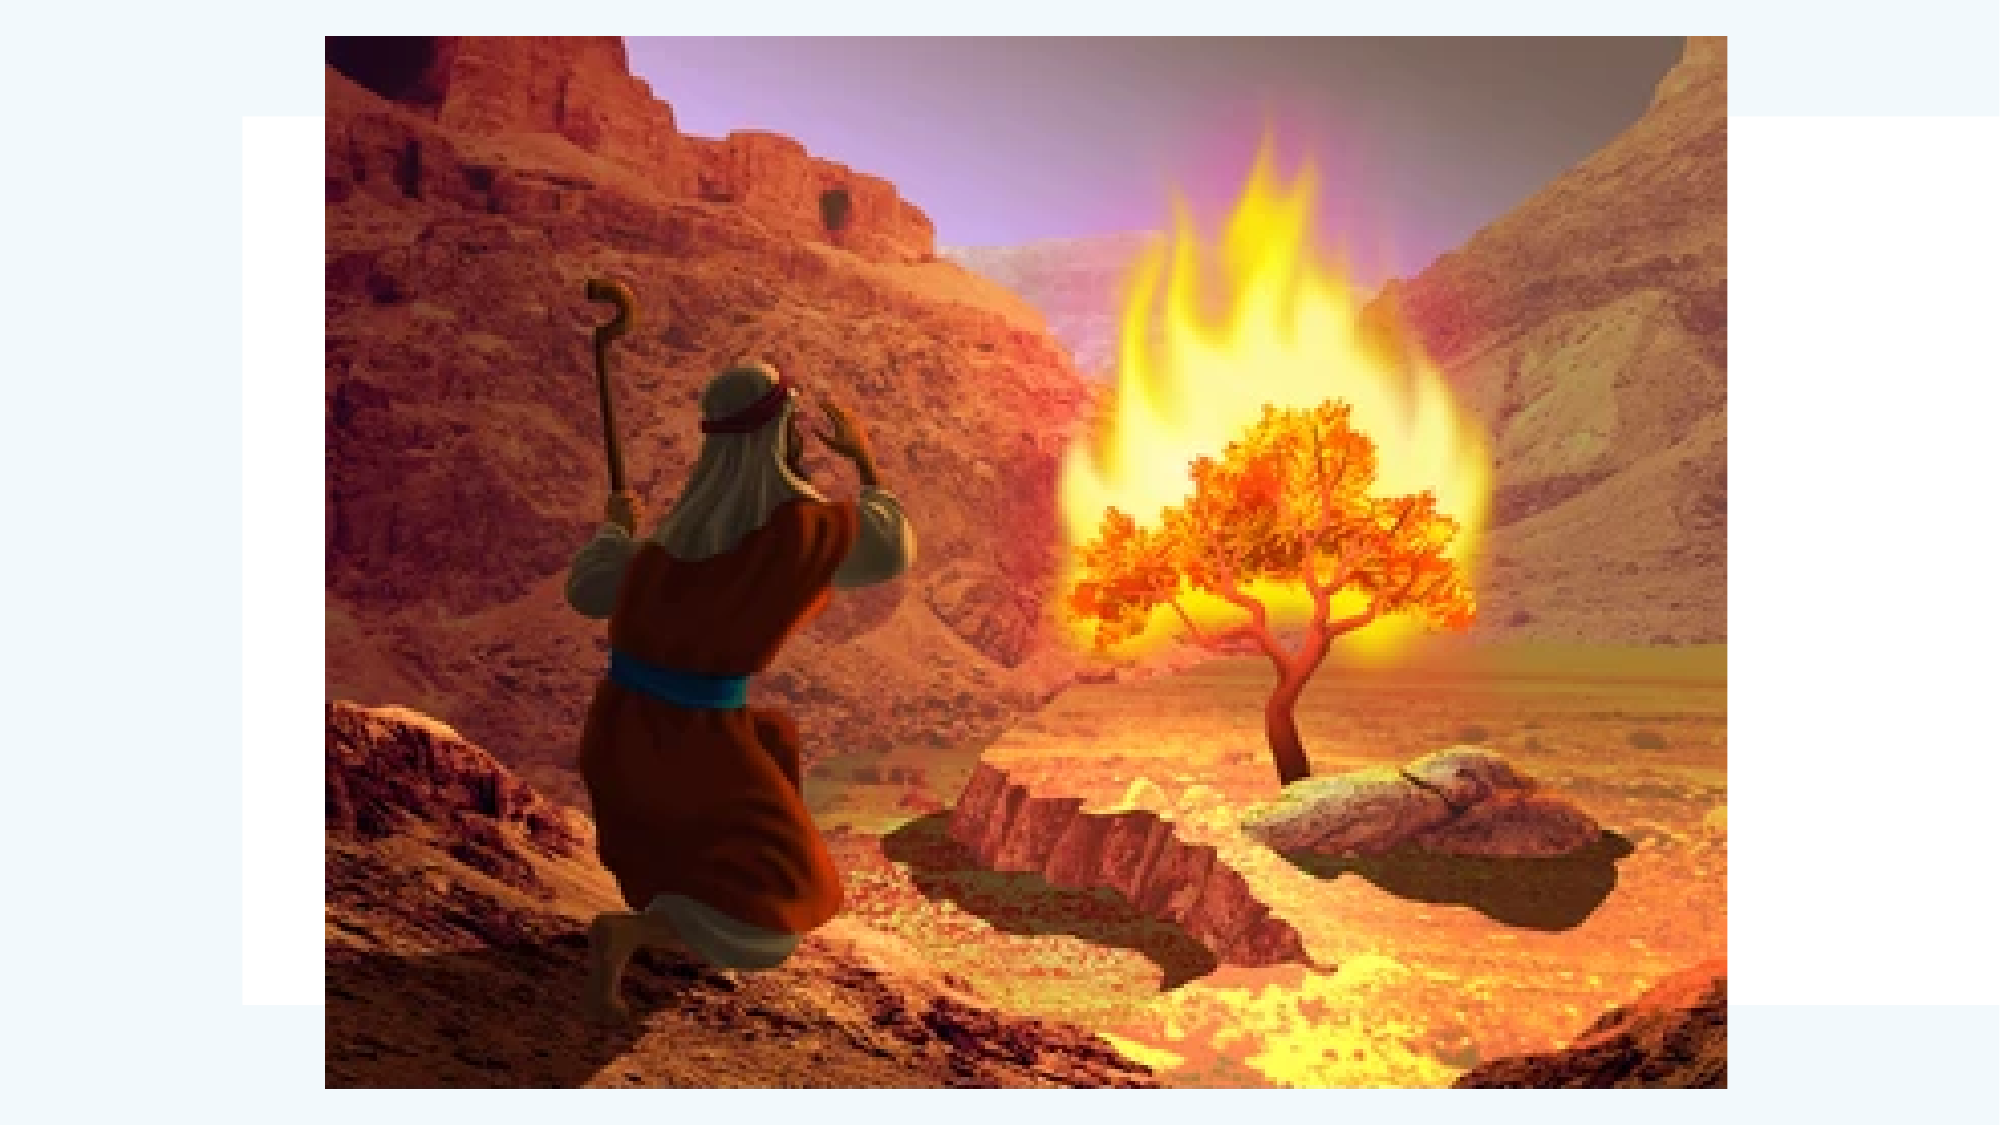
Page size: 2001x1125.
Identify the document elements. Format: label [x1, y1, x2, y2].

picture [325, 36, 1728, 1089]
